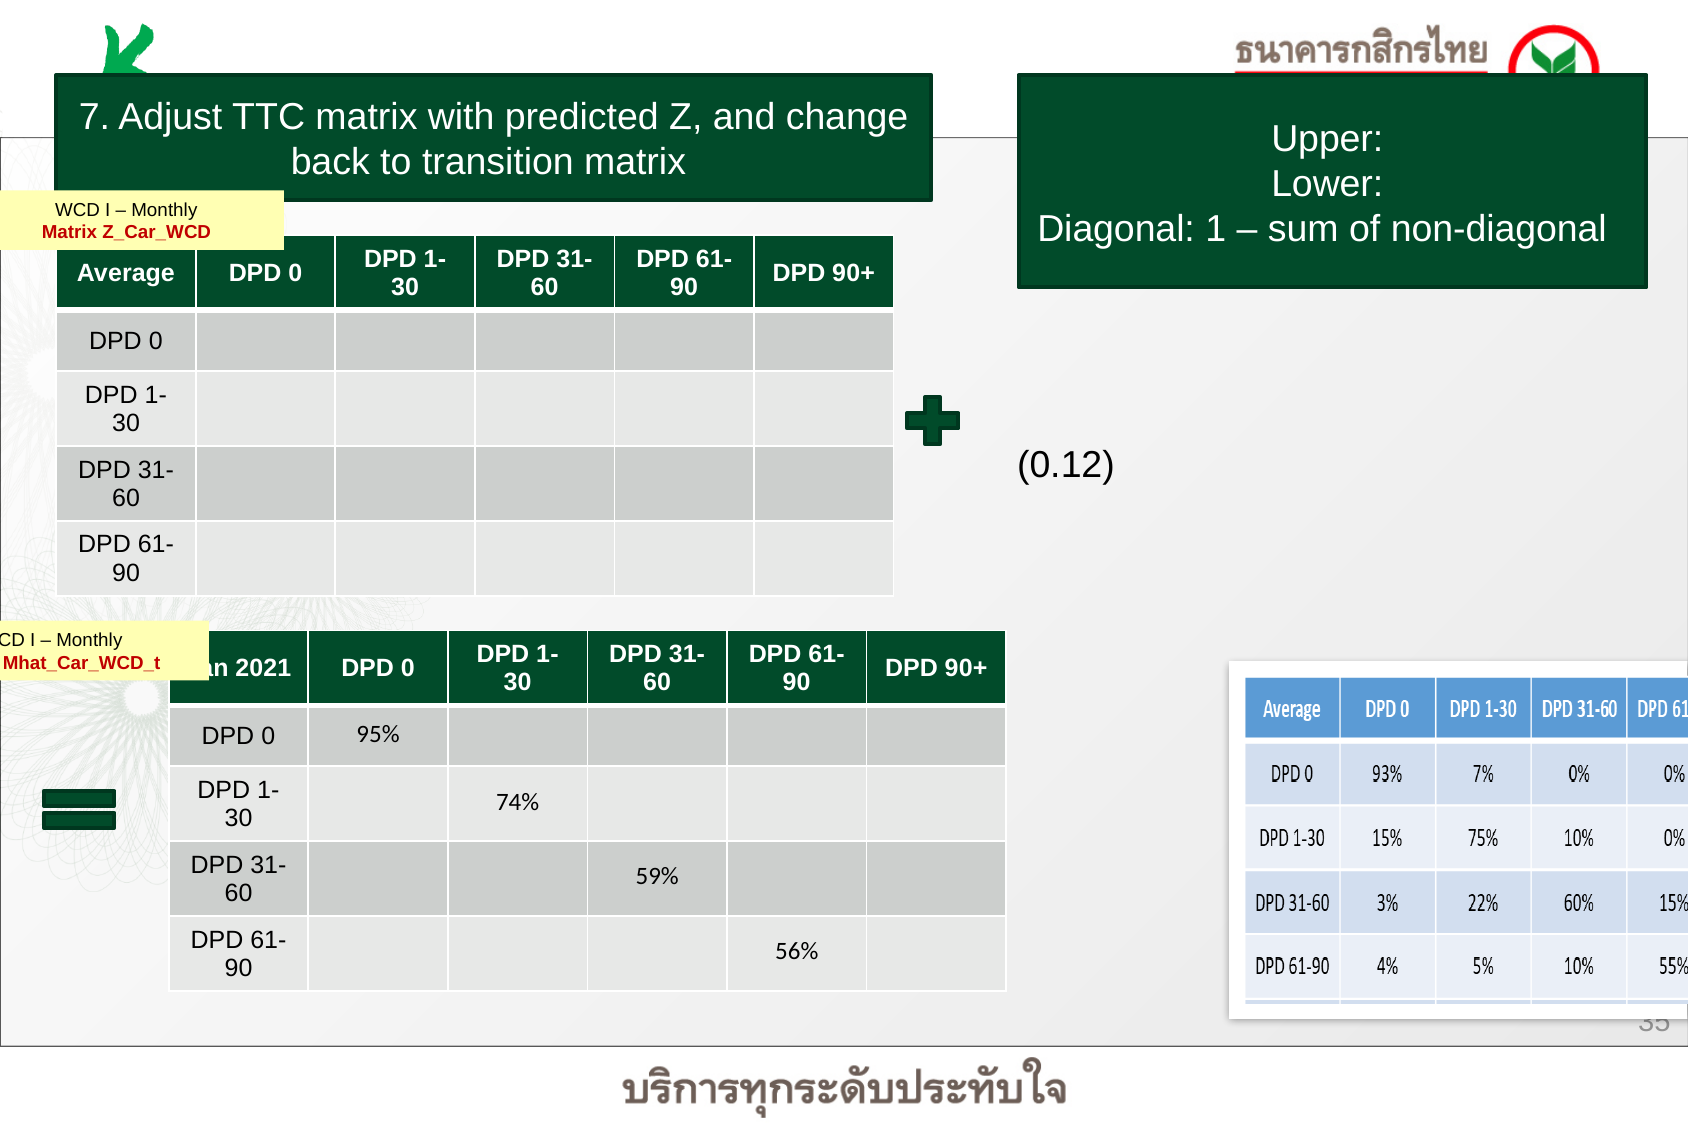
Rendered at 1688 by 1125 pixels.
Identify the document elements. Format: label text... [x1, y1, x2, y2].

picture [1233, 23, 1601, 73]
picture [1243, 675, 1688, 1005]
text_box [905, 395, 960, 446]
picture [79, 23, 210, 73]
text_box [42, 811, 116, 830]
picture [0, 1049, 1688, 1125]
text_box WCD I – Monthly Matrix Z_Car_WCD [0, 190, 284, 250]
text_box [42, 789, 116, 808]
text_box WCD I – Monthly Matrix Mhat_Car_WCD_t [0, 620, 209, 681]
